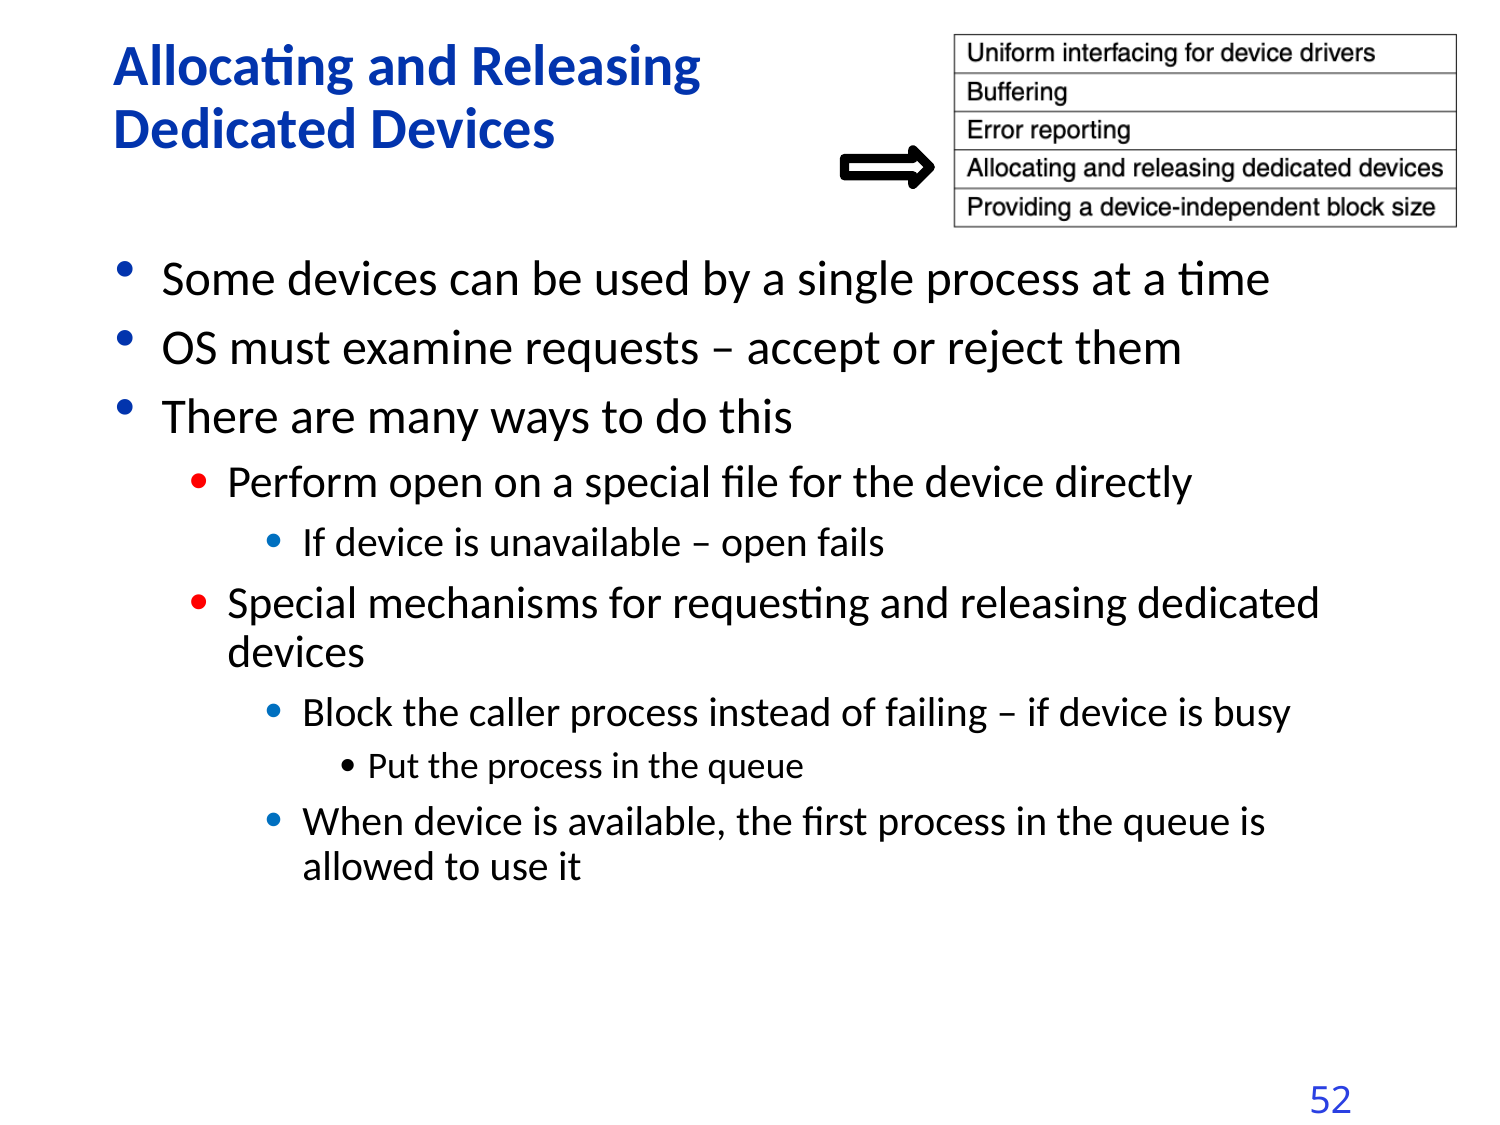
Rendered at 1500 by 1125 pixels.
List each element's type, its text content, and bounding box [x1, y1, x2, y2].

list Some devices can be used by a single process at a time OS must examine requests – accept or reject them There are many ways to do this Perform open on a special file for the device directly If device is unavailable – open fails Special mechanisms for requesting and releasing dedicated devices Block the caller process instead of failing – if device is busy Put the process in the queue When device is available, the first process in the queue is allowed to use it [99, 245, 1400, 988]
text_box [844, 149, 924, 185]
title Allocating and Releasing Dedicated Devices [99, 54, 924, 143]
picture [929, 20, 1498, 246]
